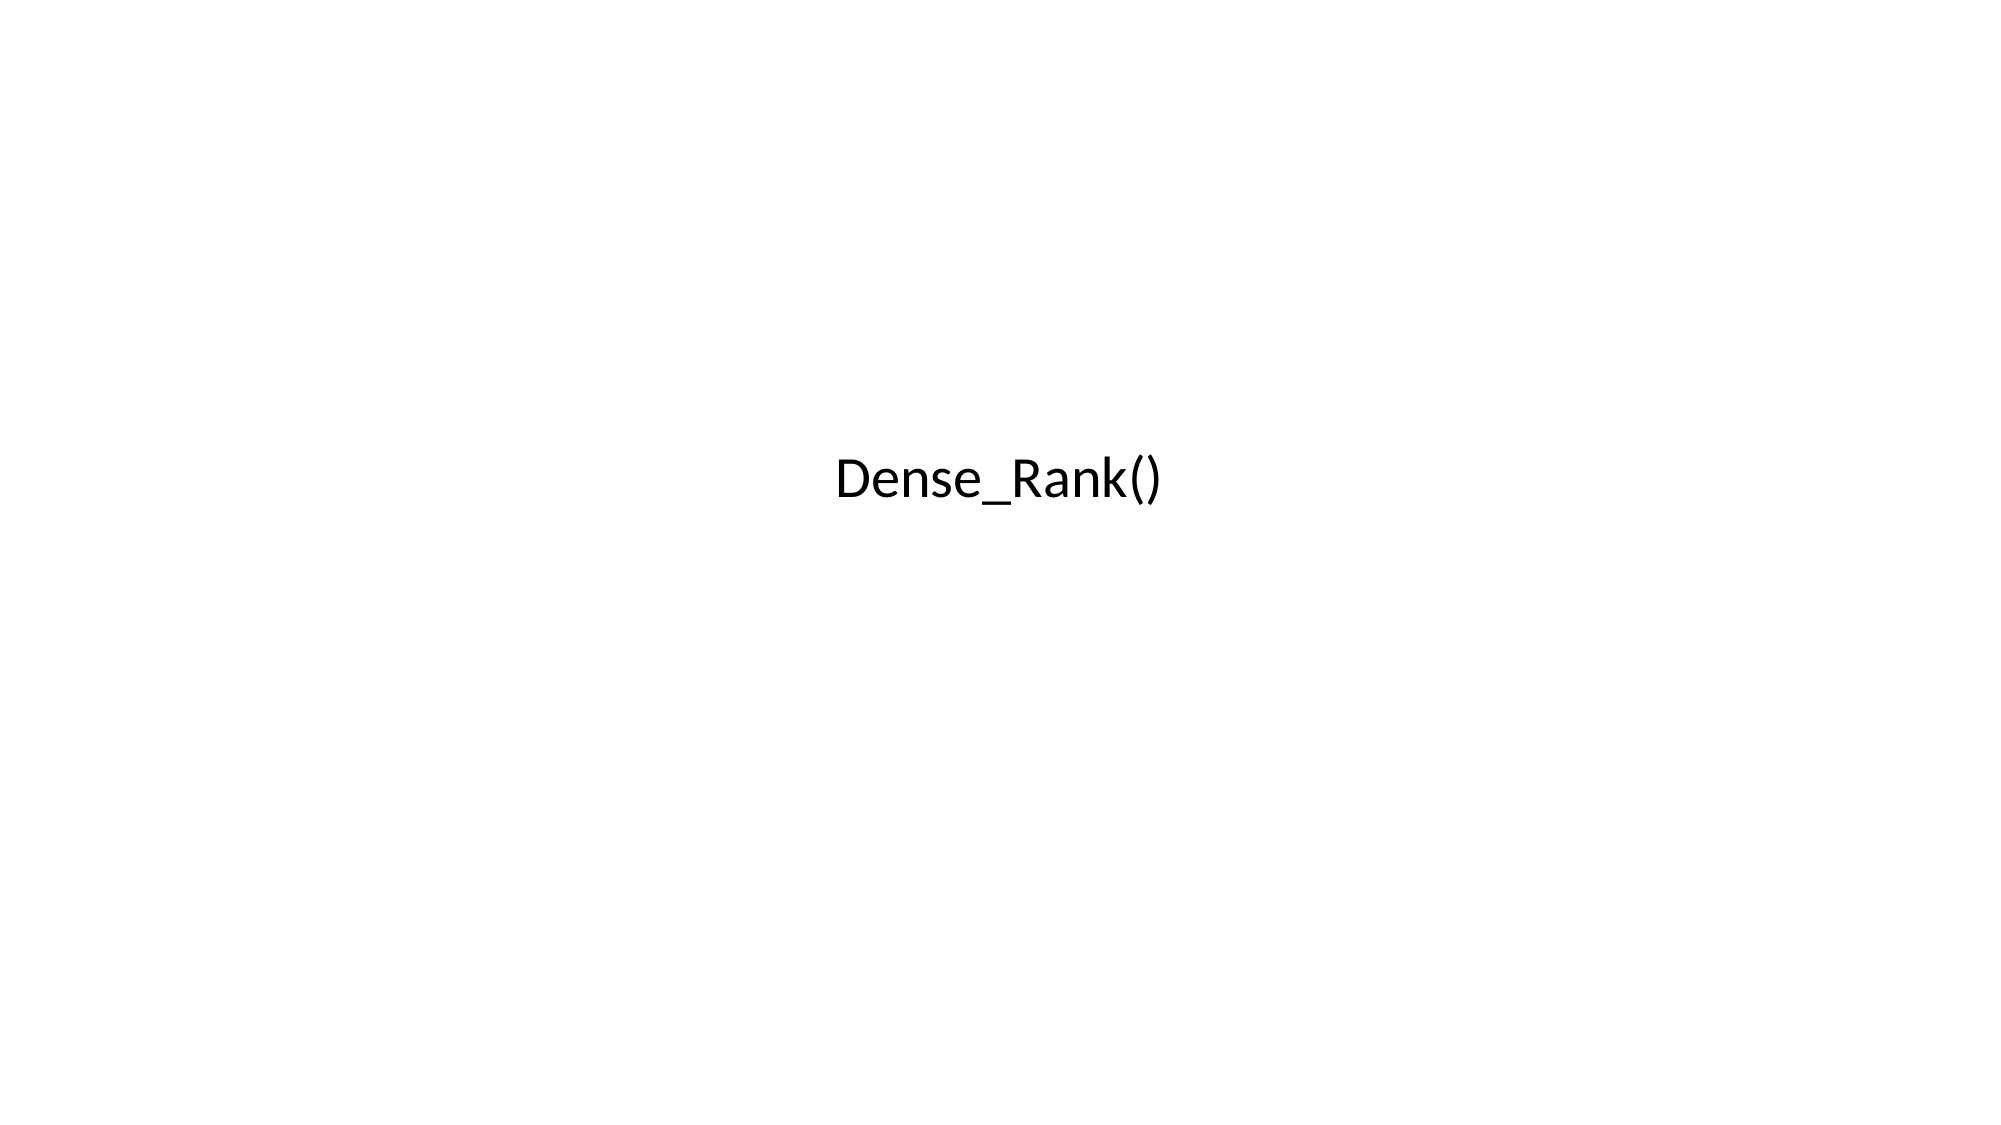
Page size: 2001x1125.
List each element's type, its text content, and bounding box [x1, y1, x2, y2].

text_box Dense_Rank() [820, 432, 1179, 517]
